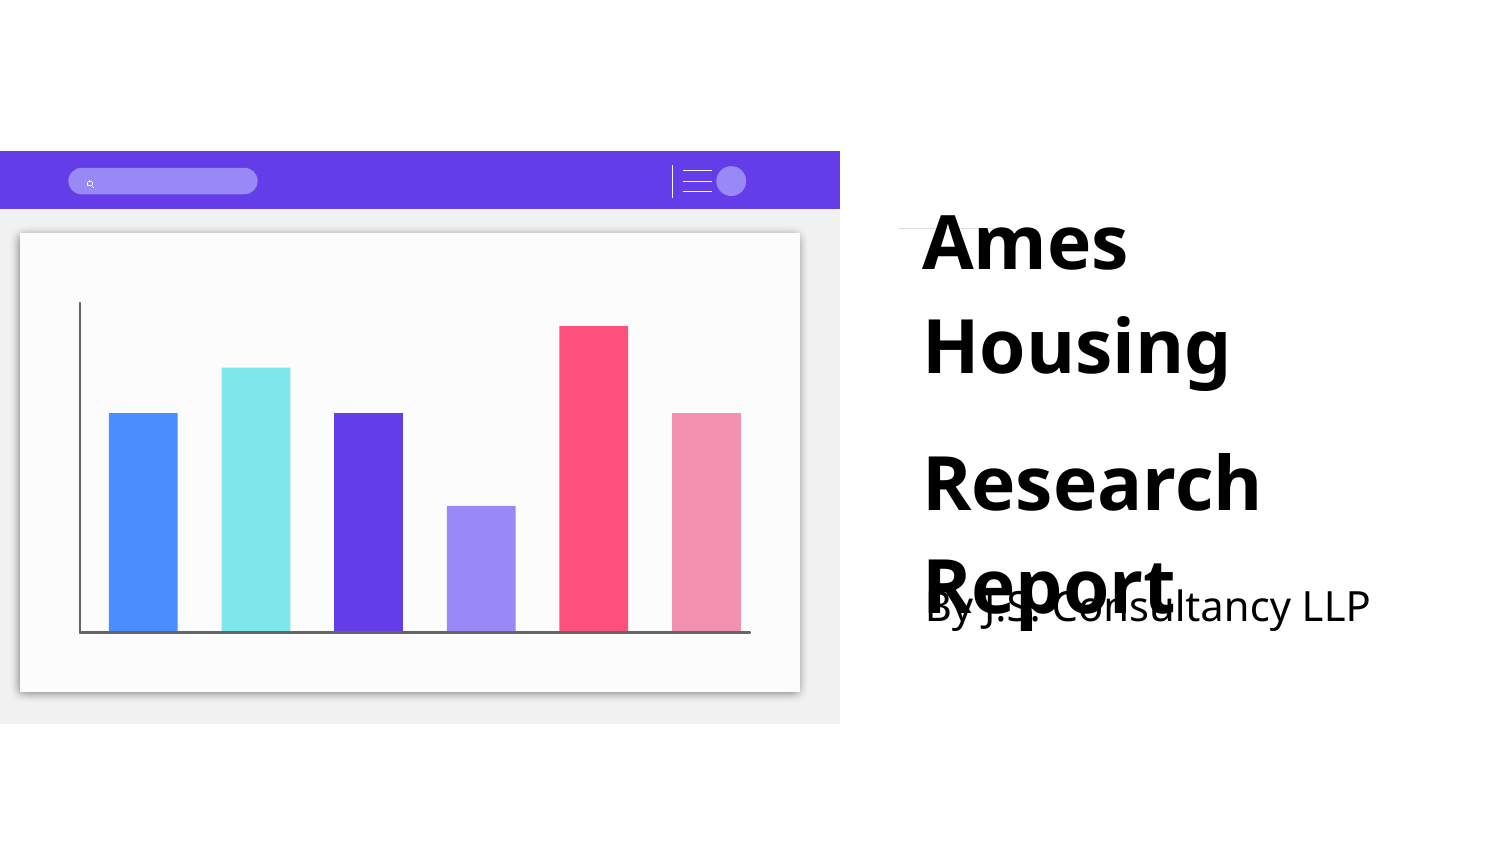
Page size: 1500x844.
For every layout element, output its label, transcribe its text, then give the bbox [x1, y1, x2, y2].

text_box [716, 166, 747, 197]
text_box [559, 326, 629, 631]
text_box Ames Housing Research Report [907, 166, 1447, 533]
text_box [108, 413, 178, 631]
text_box [0, 151, 841, 724]
text_box By J.S. Consultancy LLP [909, 557, 1413, 704]
text_box [221, 367, 291, 631]
text_box [334, 413, 403, 631]
text_box [446, 505, 516, 631]
text_box [20, 232, 801, 692]
text_box [68, 167, 258, 195]
text_box [672, 413, 741, 631]
text_box [0, 151, 840, 209]
text_box [79, 302, 751, 634]
